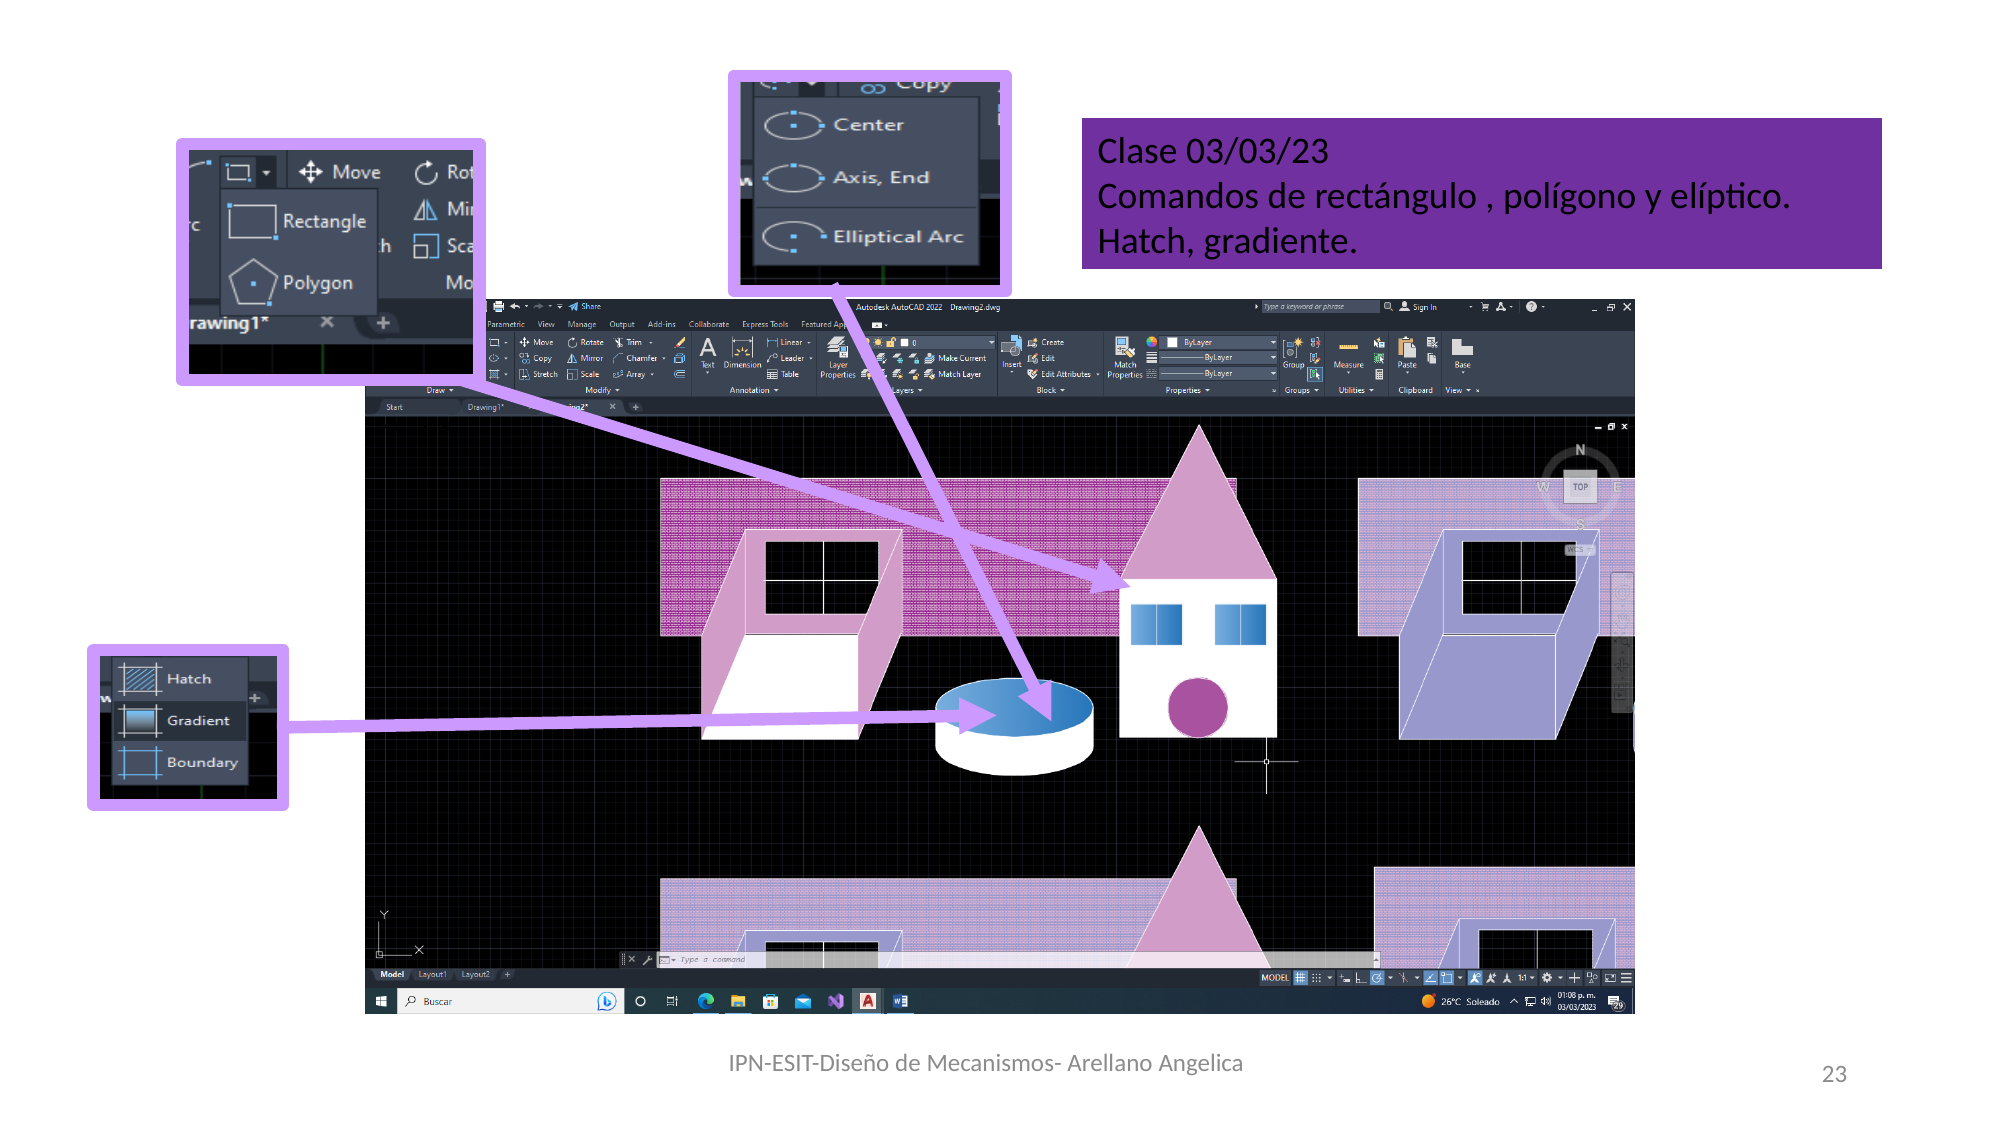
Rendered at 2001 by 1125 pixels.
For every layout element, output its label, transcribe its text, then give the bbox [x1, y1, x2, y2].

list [365, 299, 1635, 1014]
picture [99, 656, 277, 799]
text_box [276, 715, 997, 728]
picture [188, 150, 474, 374]
slide_number 23 [1412, 1042, 1863, 1103]
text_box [1052, 380, 1131, 588]
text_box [462, 380, 832, 588]
text_box Clase 03/03/23 Comandos de rectángulo , polígono y elíptico. Hatch, gradiente. [1082, 118, 1882, 269]
picture [740, 82, 1000, 285]
footer IPN-ESIT-Diseño de Mecanismos- Arellano Angelica [652, 1031, 1328, 1092]
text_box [832, 284, 1052, 722]
